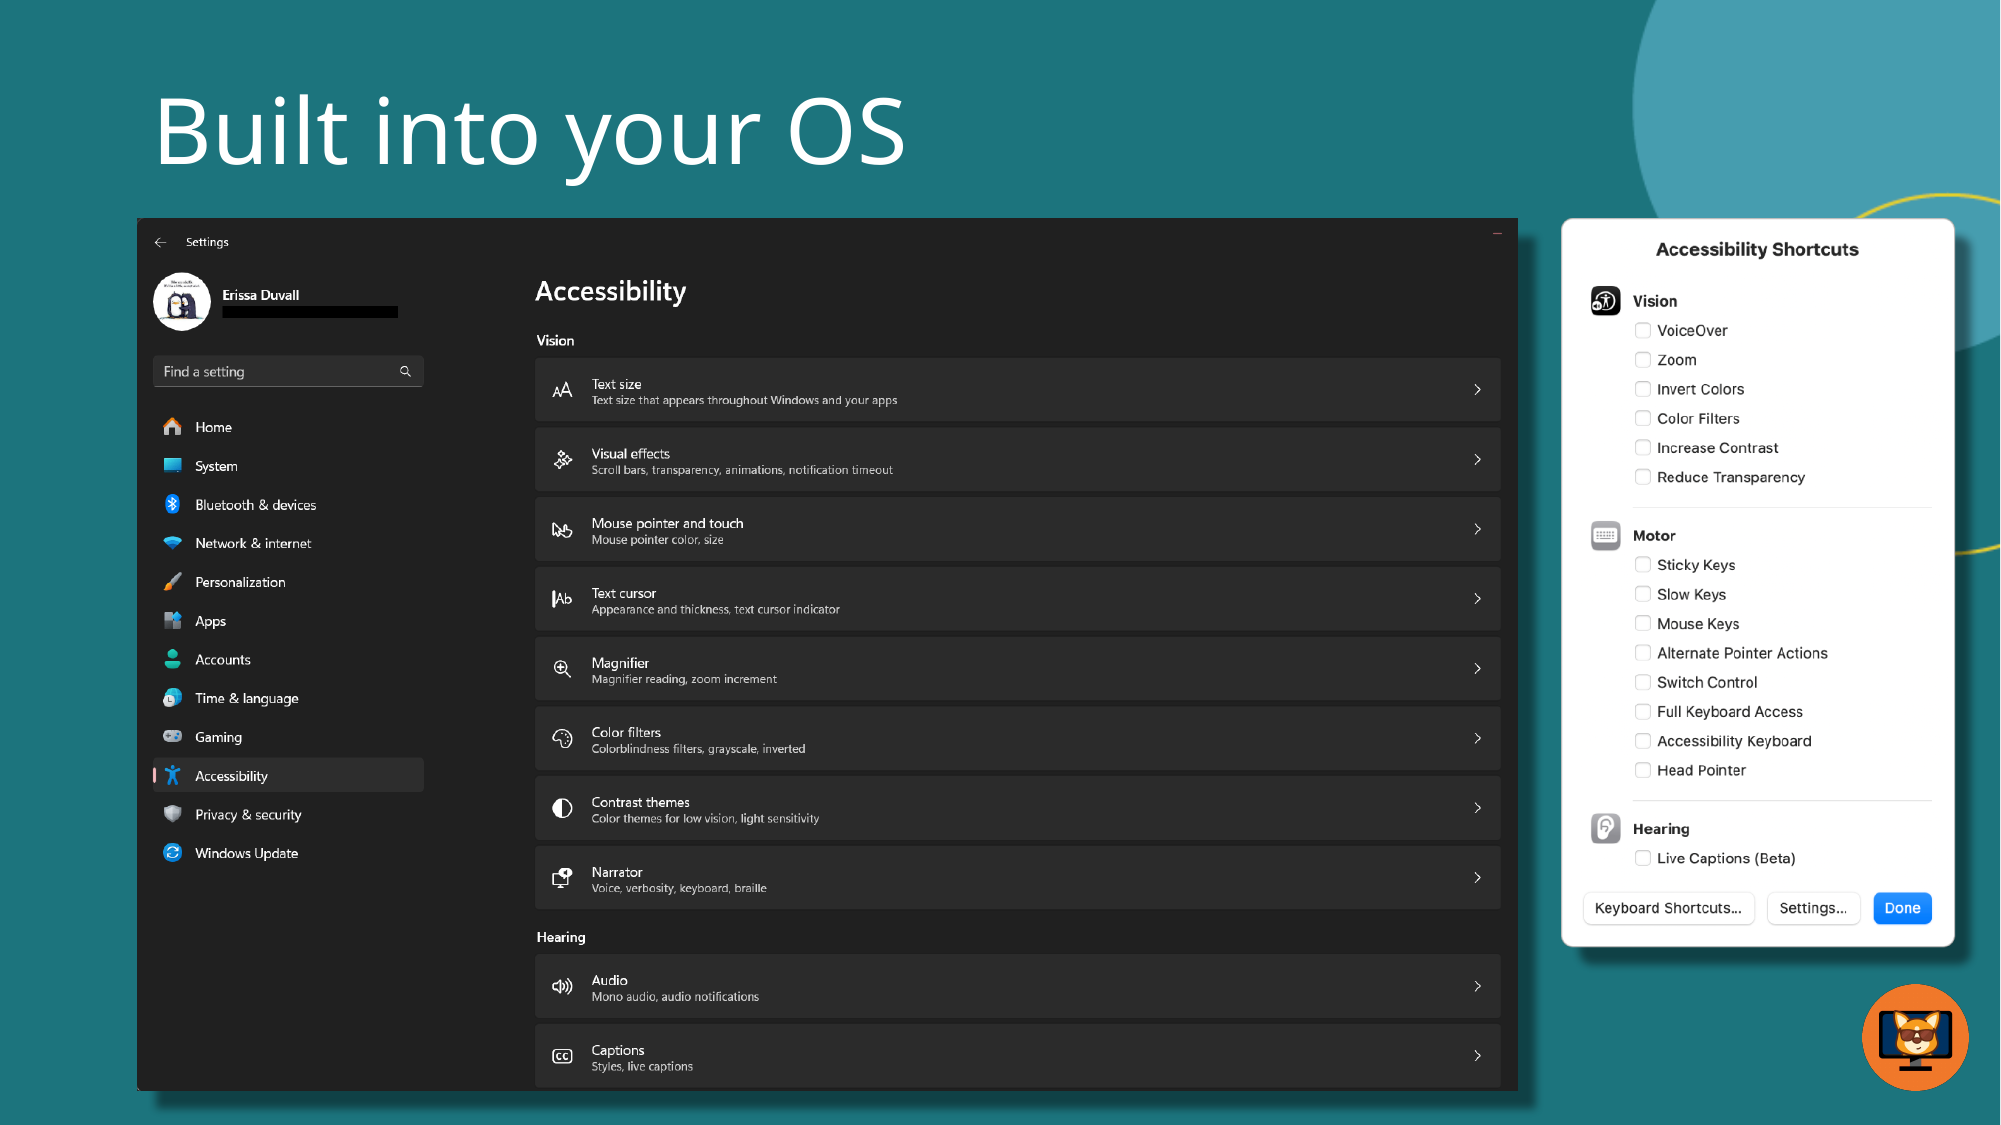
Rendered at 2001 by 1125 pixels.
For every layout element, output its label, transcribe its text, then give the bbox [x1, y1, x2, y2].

title Built into your OS [137, 26, 1505, 218]
picture [0, 0, 2001, 1125]
